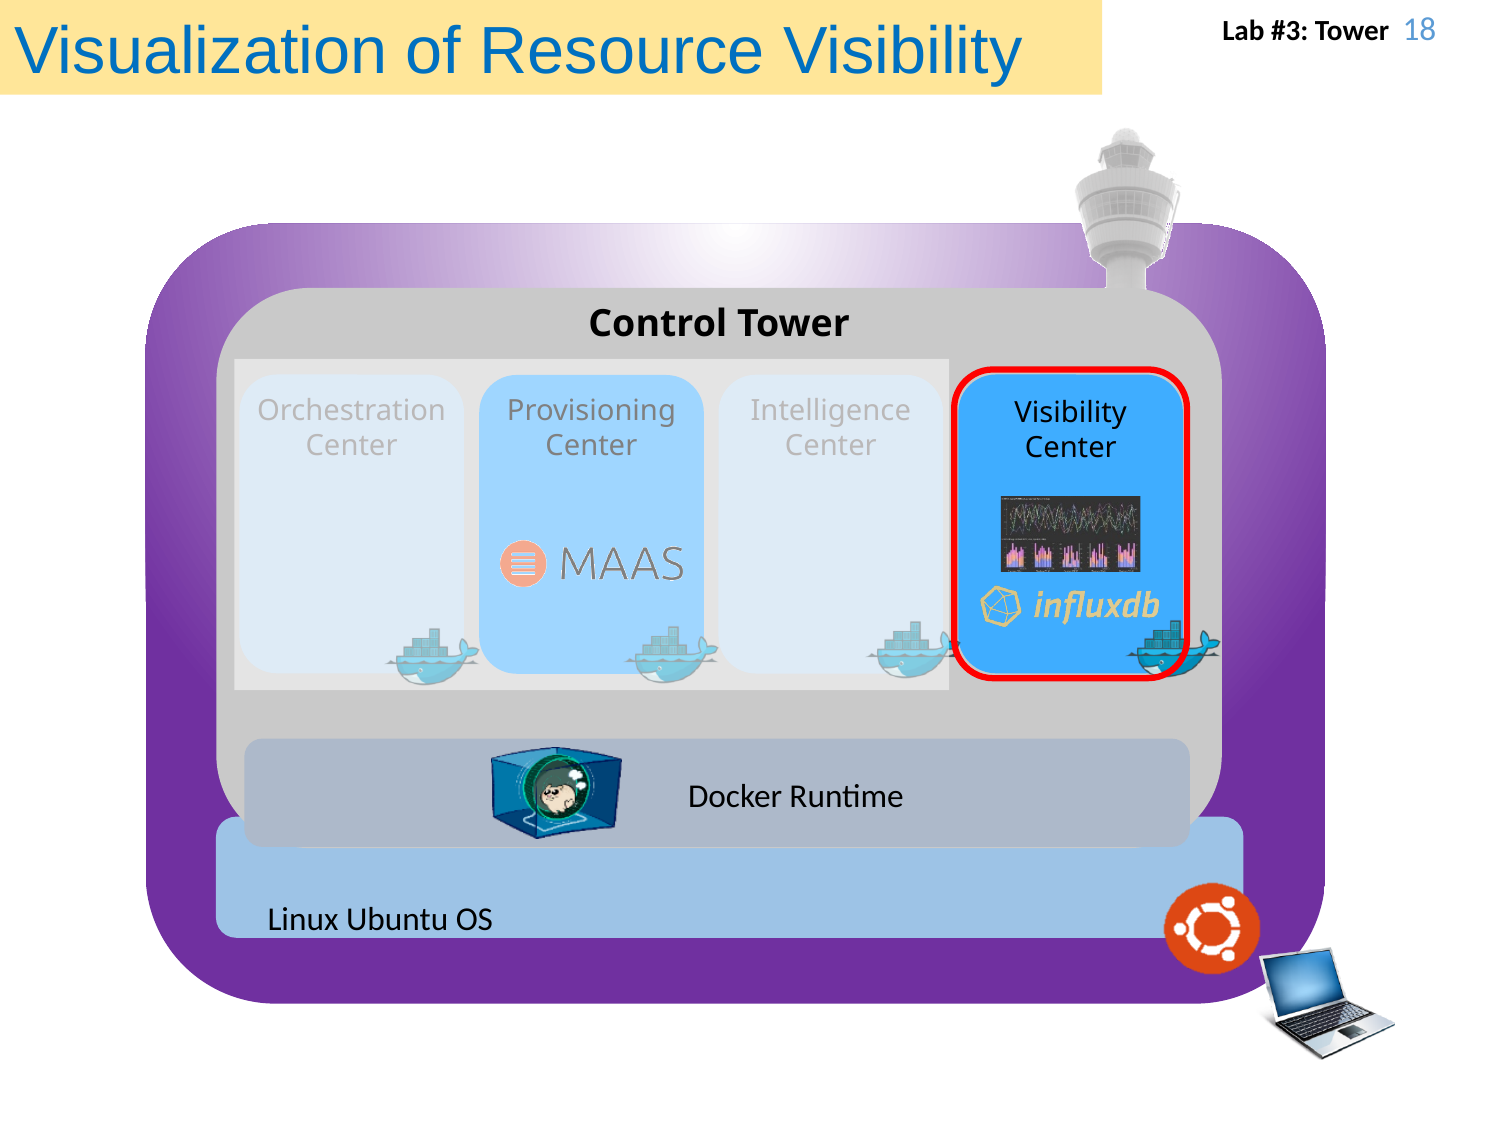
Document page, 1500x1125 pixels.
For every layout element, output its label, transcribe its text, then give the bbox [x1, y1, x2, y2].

text_box Visualization of Resource Visibility [0, 0, 1103, 95]
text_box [145, 117, 1395, 1060]
